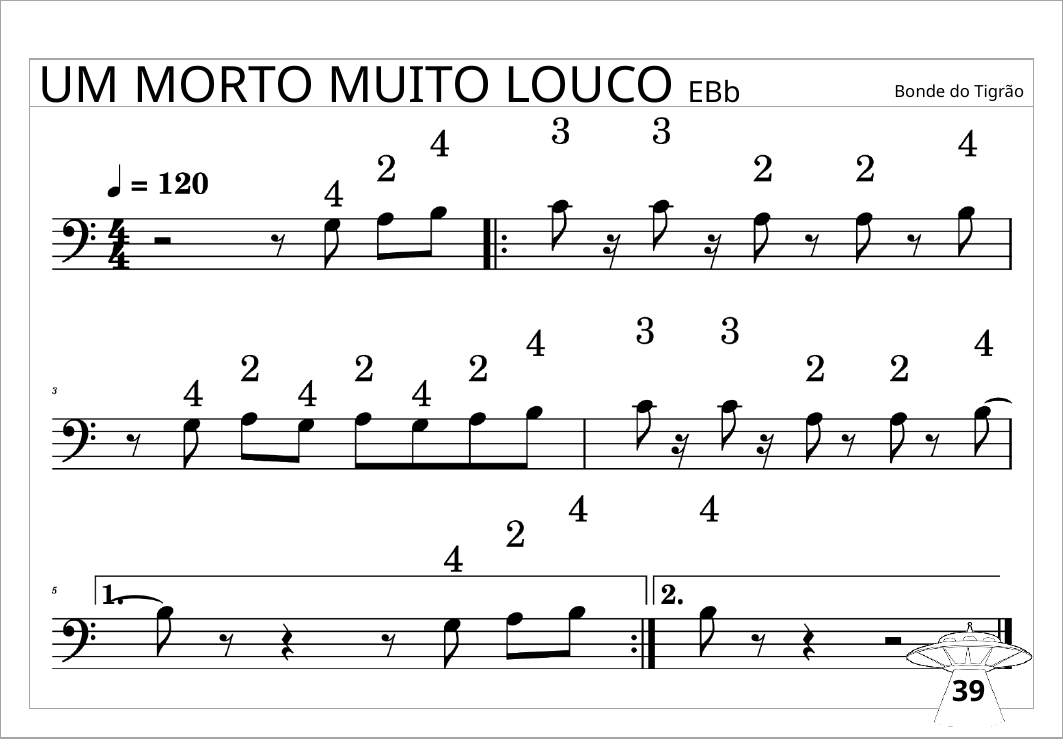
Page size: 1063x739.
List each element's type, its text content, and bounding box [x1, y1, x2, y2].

text_box Bonde do Tigrão [839, 53, 1040, 109]
text_box UM MORTO MUITO LOUCO EBb [23, 45, 839, 121]
text_box [839, 57, 1035, 108]
text_box [27, 121, 881, 711]
picture [35, 100, 1051, 739]
text_box [0, 0, 1063, 739]
